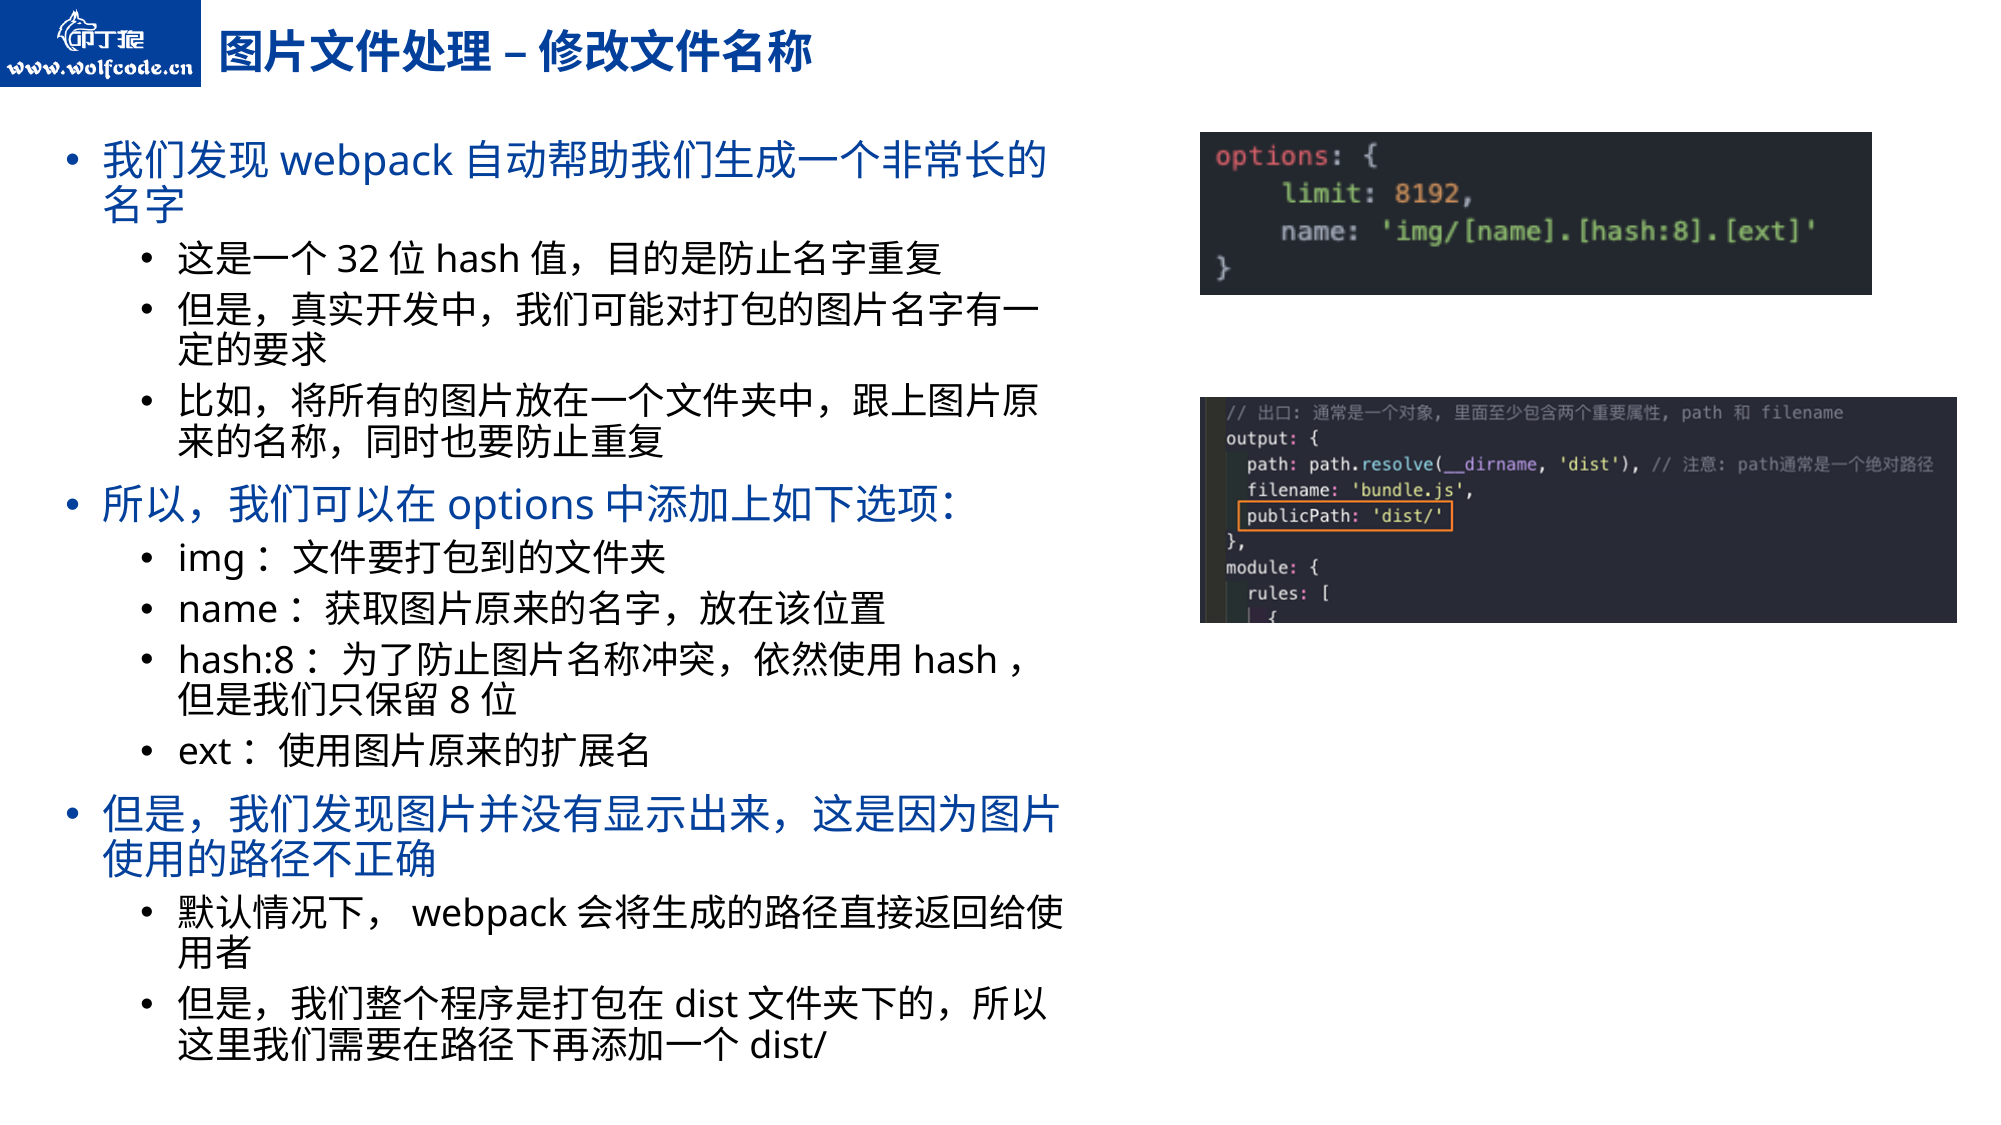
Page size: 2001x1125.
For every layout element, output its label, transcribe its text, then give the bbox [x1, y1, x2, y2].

list 我们发现webpack自动帮助我们生成一个非常长的名字 这是一个32位hash值，目的是防止名字重复 但是，真实开发中，我们可能对打包的图片名字有一定的要求 比如，将所有的图片放在一个文件夹中，跟上图片原来的名称，同时也要防止重复 所以，我们可以在options中添加上如下选项： img：文件要打包到的文件夹 name：获取图片原来的名字，放在该位置 hash:8：为了防止图片名称冲突，依然使用hash，但是我们只保留8位 ext：使用图片原来的扩展名 但是，我们发现图片并没有显示出来，这是因为图片使用的路径不正确 默认情况下，webpack会将生成的路径直接返回给使用者 但是，我们整个程序是打包在dist文件夹下的，所以这里我们需要在路径下再添加一个dist/ [50, 132, 1092, 1114]
text_box [980, 132, 1911, 890]
picture [0, 0, 201, 87]
picture [1200, 132, 1872, 295]
title 图片文件处理 – 修改文件名称 [203, 21, 2000, 98]
picture [1200, 397, 1958, 623]
